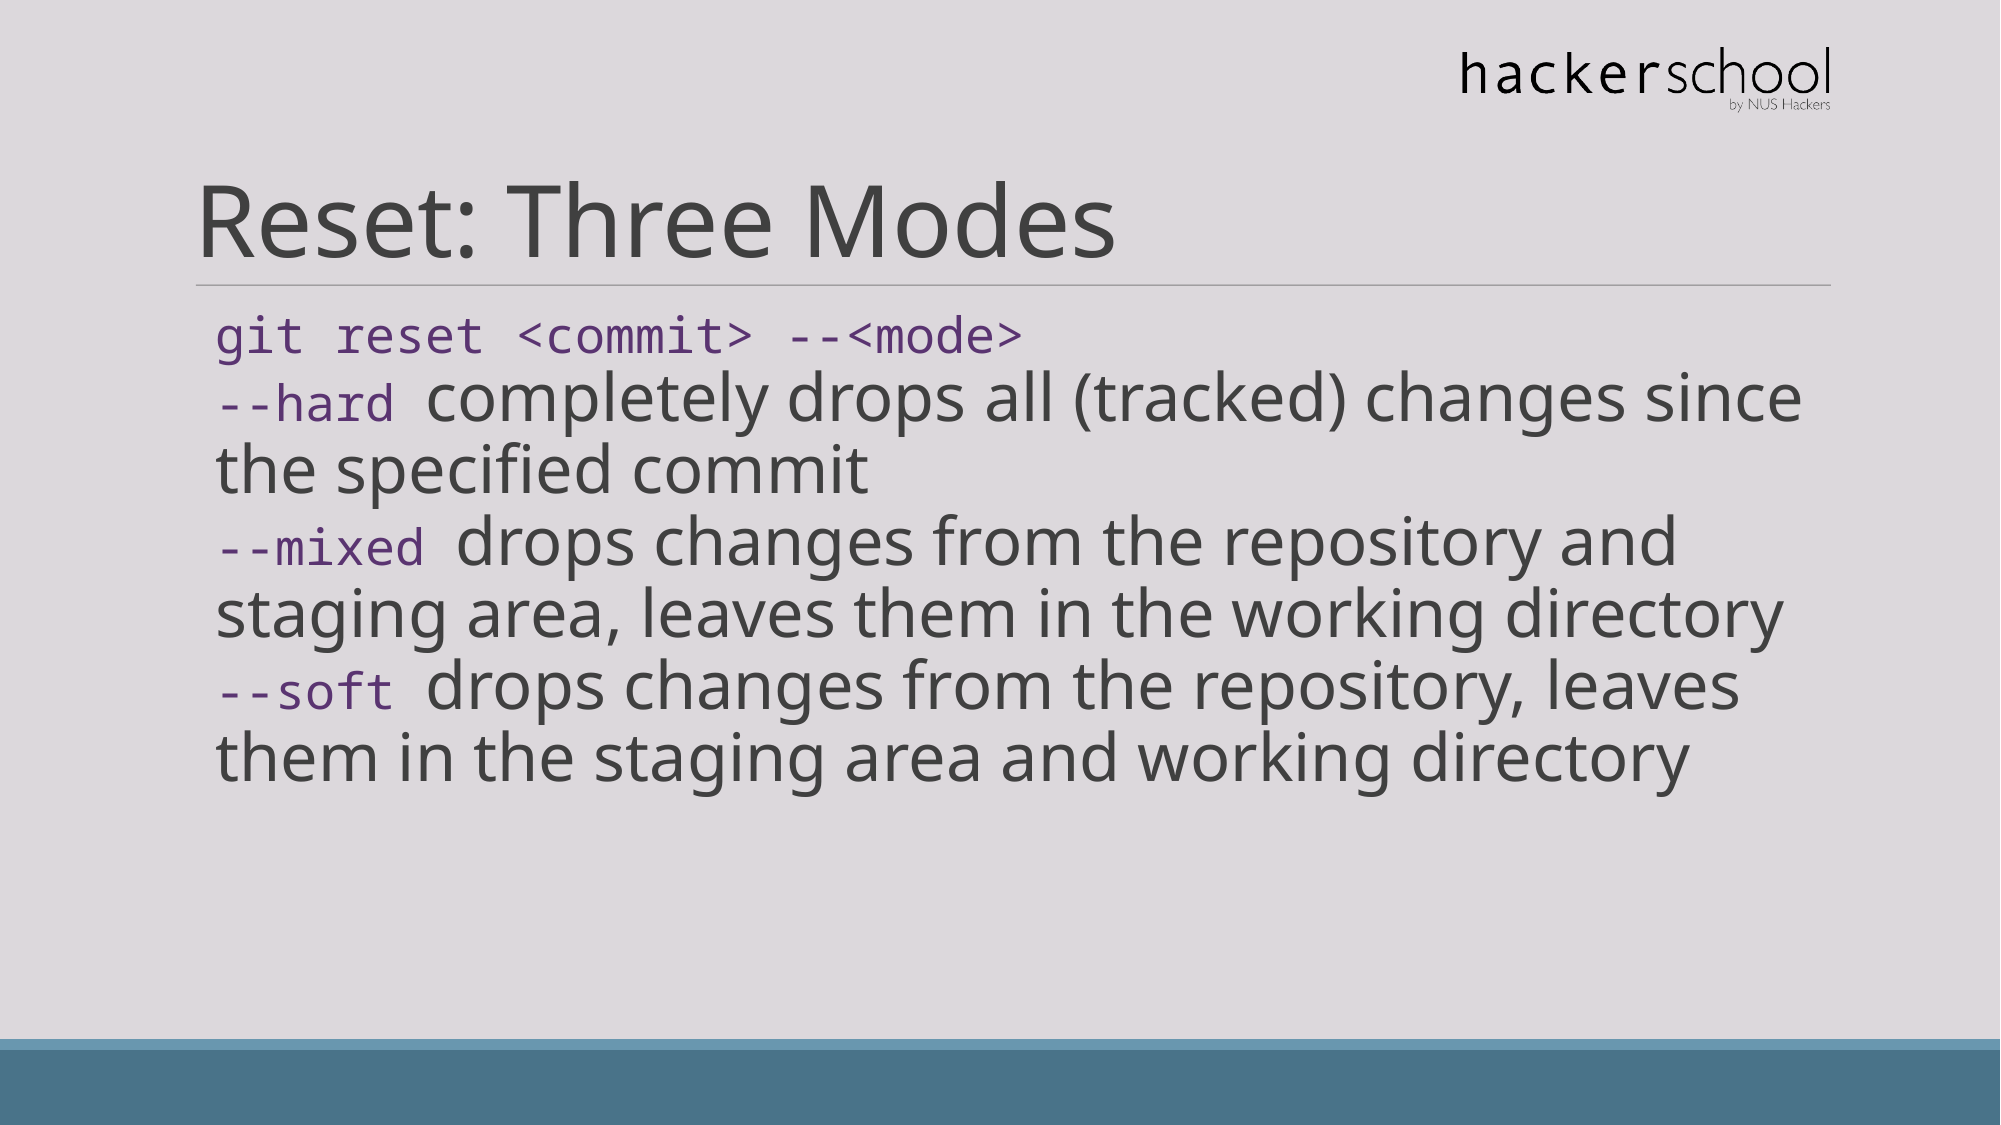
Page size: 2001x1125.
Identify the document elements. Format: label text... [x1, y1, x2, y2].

text_box git reset <commit> --<mode> --hard completely drops all (tracked) changes since the specified commit --mixed drops changes from the repository and staging area, leaves them in the working directory --soft drops changes from the repository, leaves them in the staging area and working directory [180, 302, 1830, 963]
text_box Reset: Three Modes [180, 47, 1830, 285]
